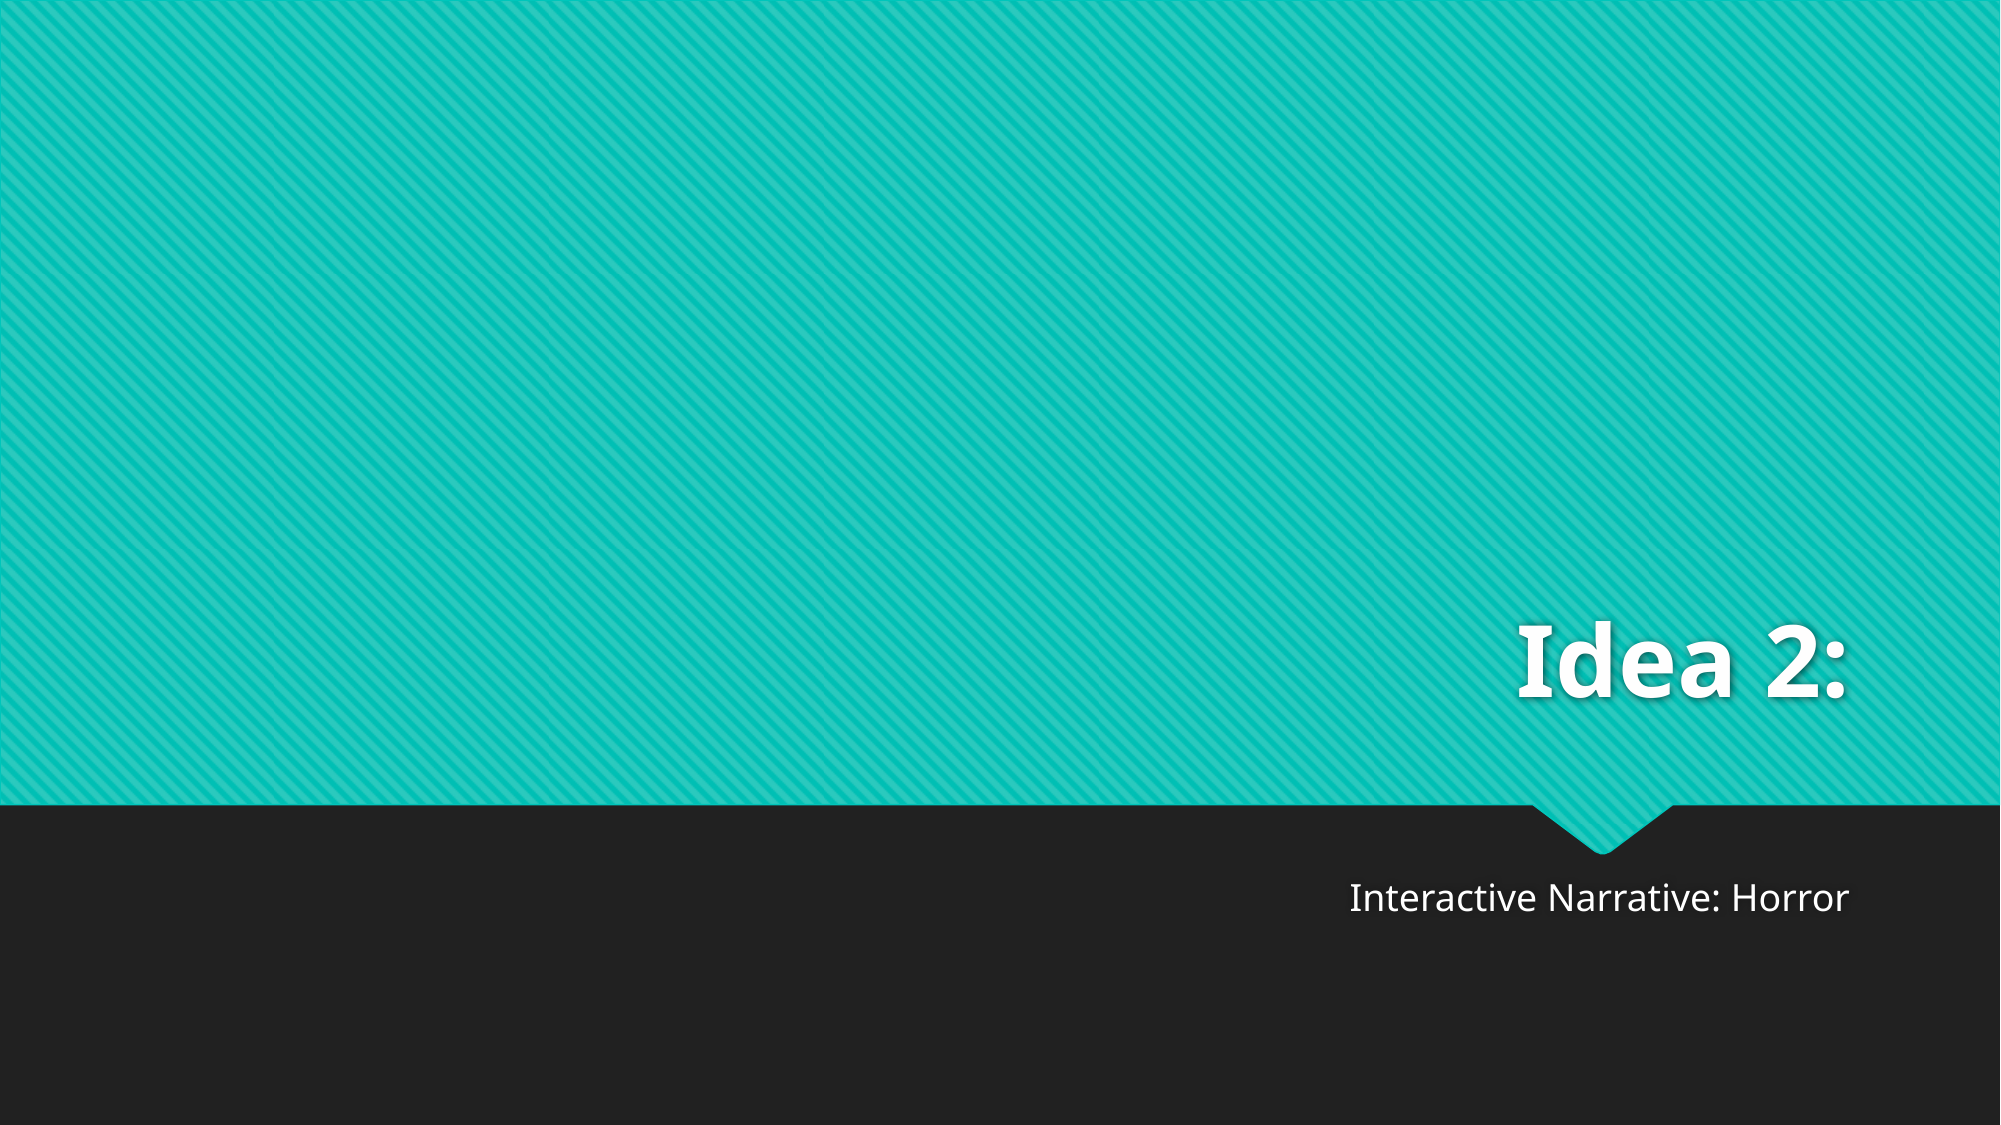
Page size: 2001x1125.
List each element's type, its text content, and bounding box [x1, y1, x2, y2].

list Interactive Narrative: Horror [132, 866, 1866, 938]
title Idea 2: [132, 484, 1866, 726]
